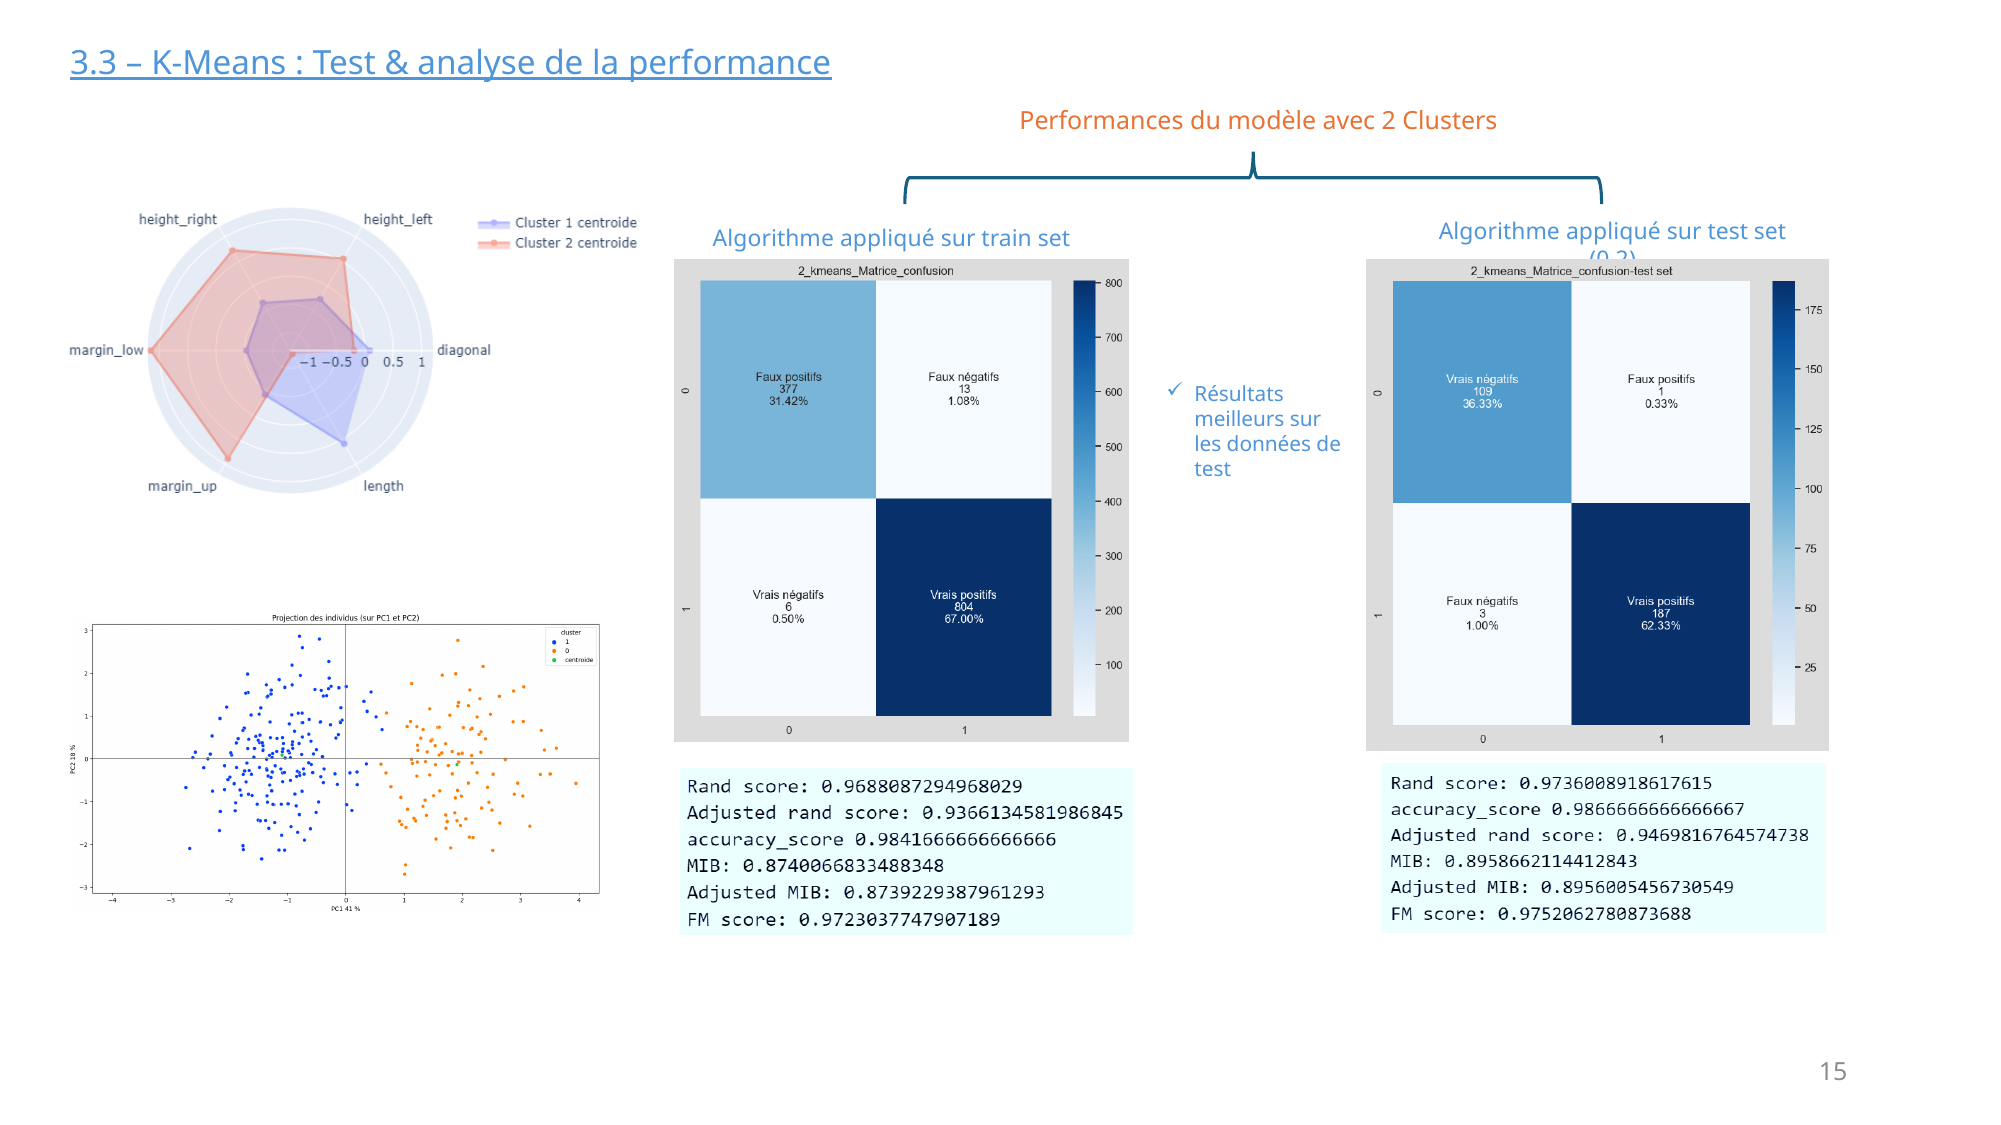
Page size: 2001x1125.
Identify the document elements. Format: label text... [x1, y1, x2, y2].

picture [680, 768, 1133, 936]
text_box 3.3 – K-Means : Test & analyse de la performance [55, 35, 1845, 92]
picture [66, 609, 604, 916]
picture [30, 101, 655, 580]
text_box Performances du modèle avec 2 Clusters [904, 96, 1613, 142]
text_box [903, 151, 1604, 205]
text_box Résultats meilleurs sur les données de test [1151, 373, 1358, 514]
picture [674, 259, 1130, 743]
picture [1365, 259, 1829, 751]
text_box Algorithme appliqué sur test set (0.2) [1403, 209, 1823, 259]
slide_number 15 [1412, 1042, 1863, 1103]
text_box Algorithme appliqué sur train set [697, 216, 1086, 259]
picture [1380, 762, 1827, 934]
